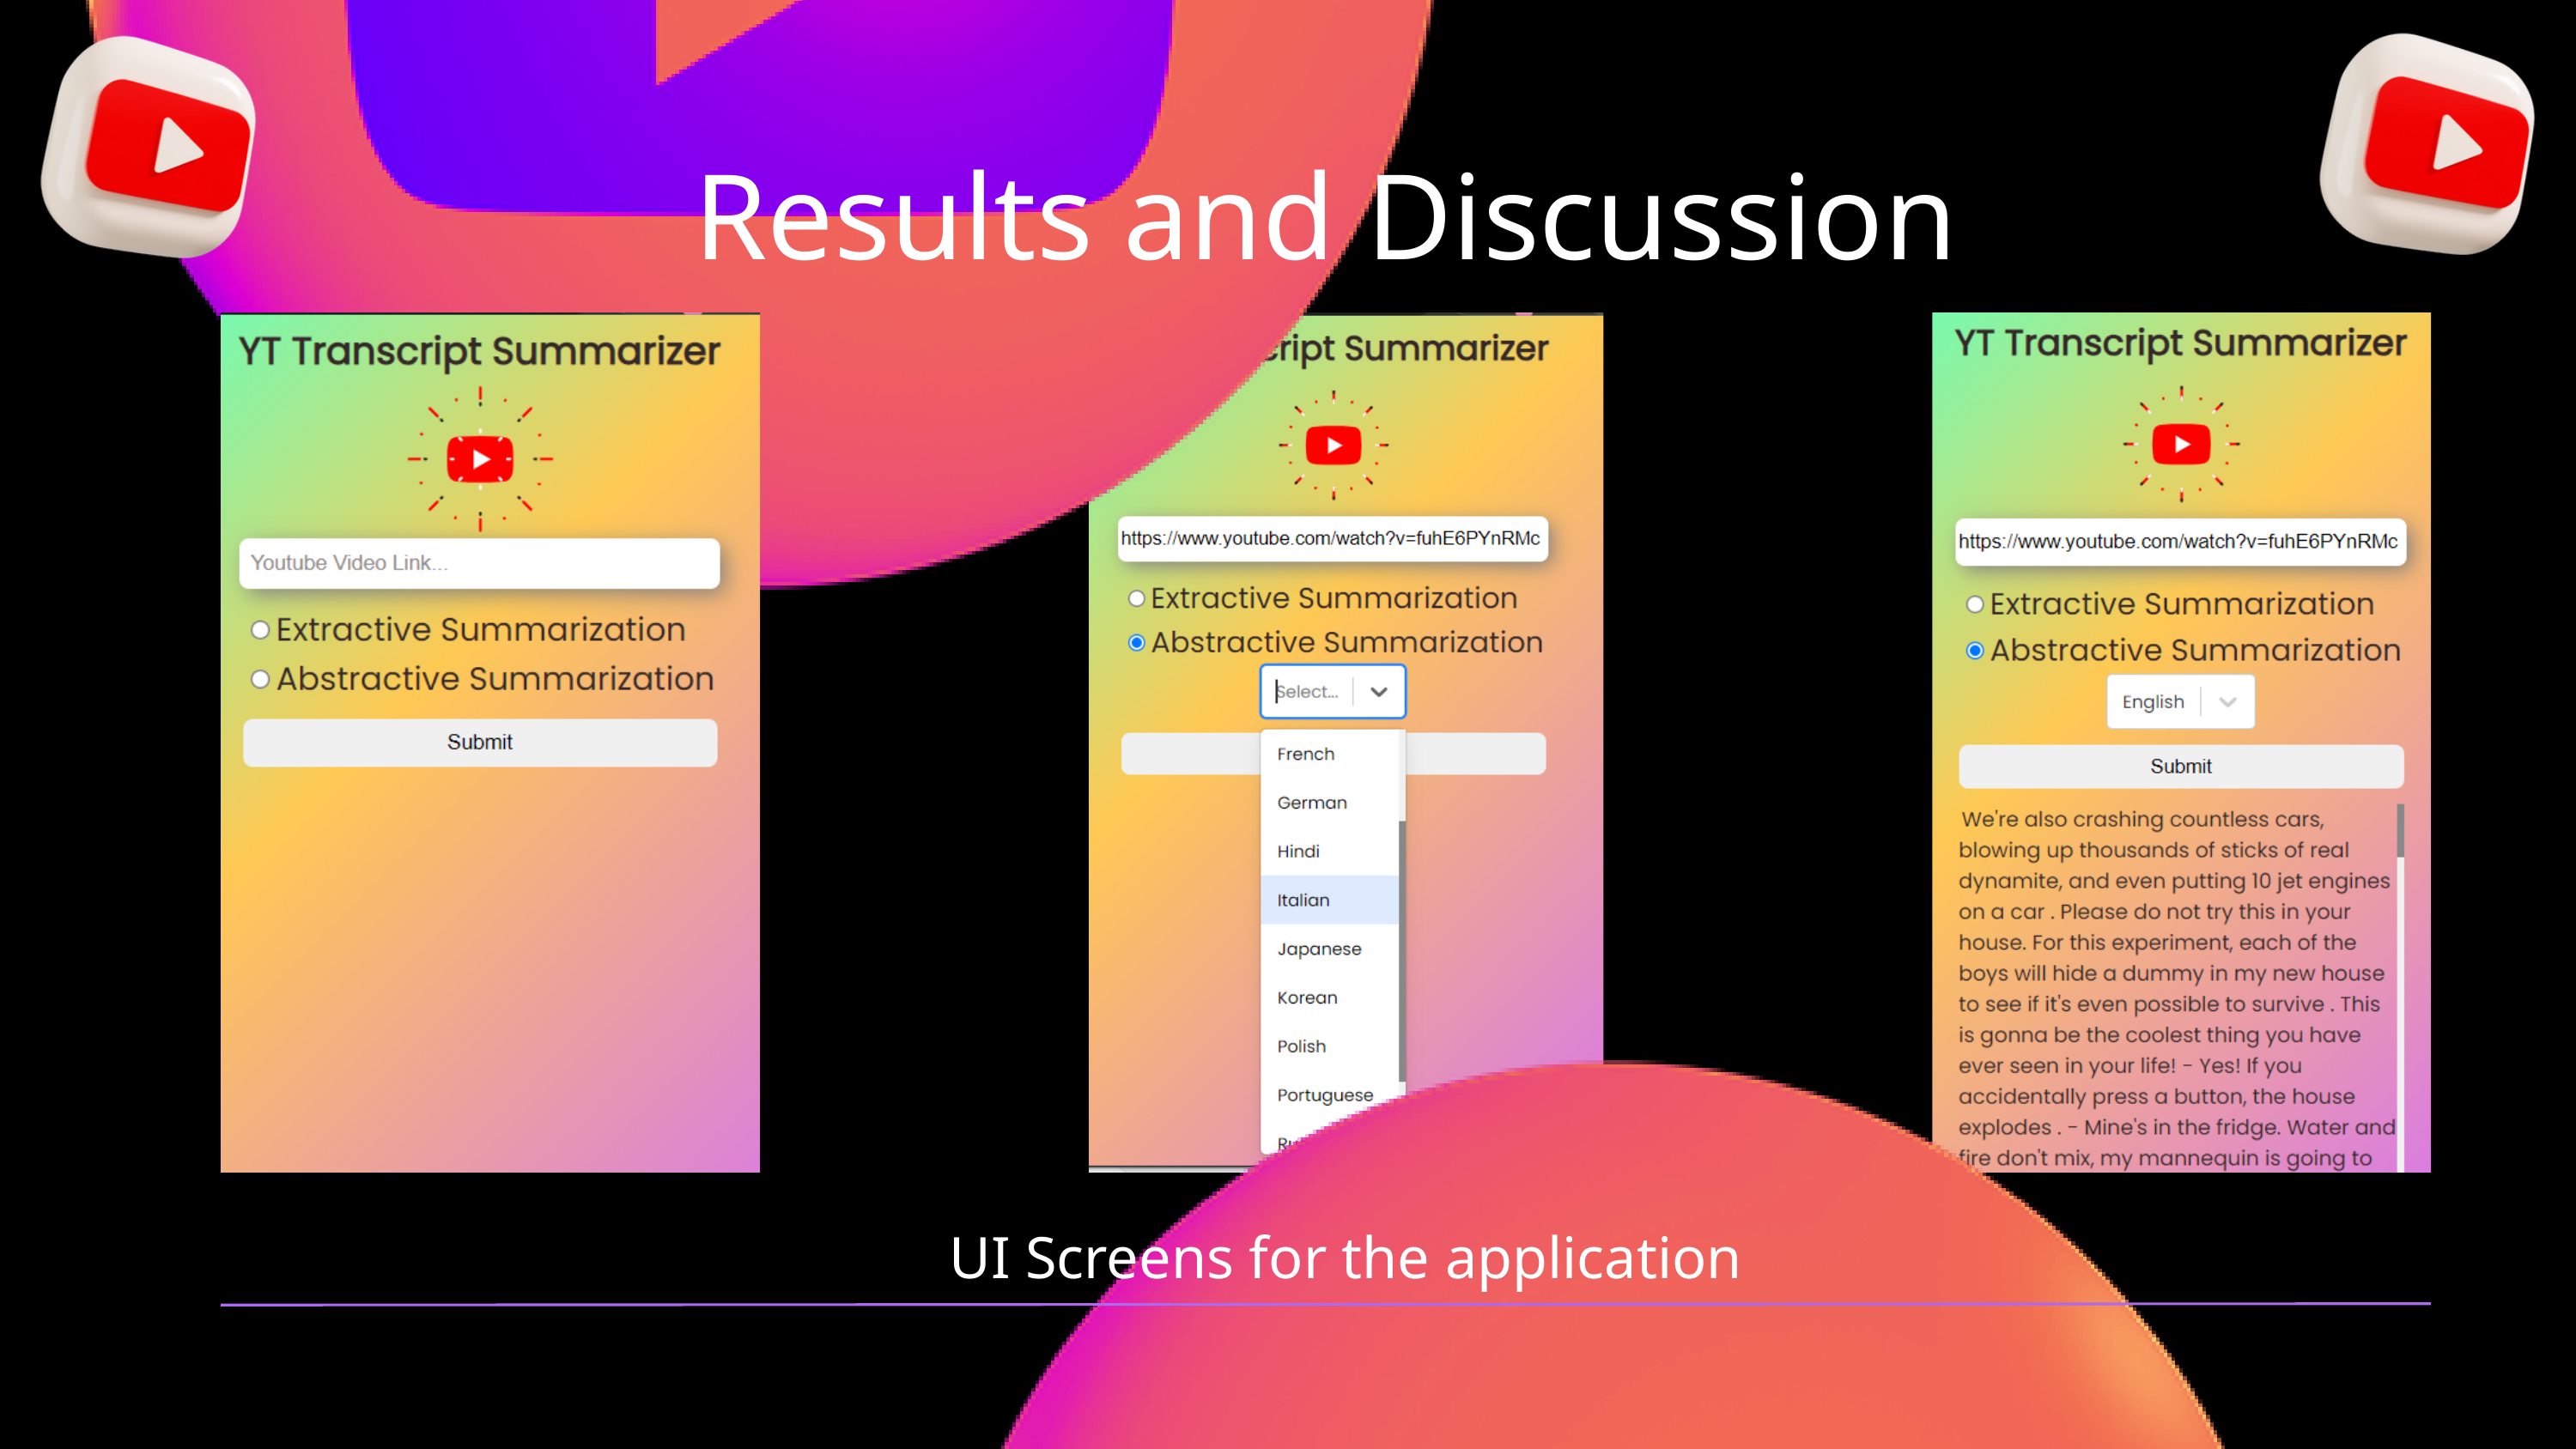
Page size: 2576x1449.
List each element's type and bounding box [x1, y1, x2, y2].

text_box [0, 0, 2576, 1449]
